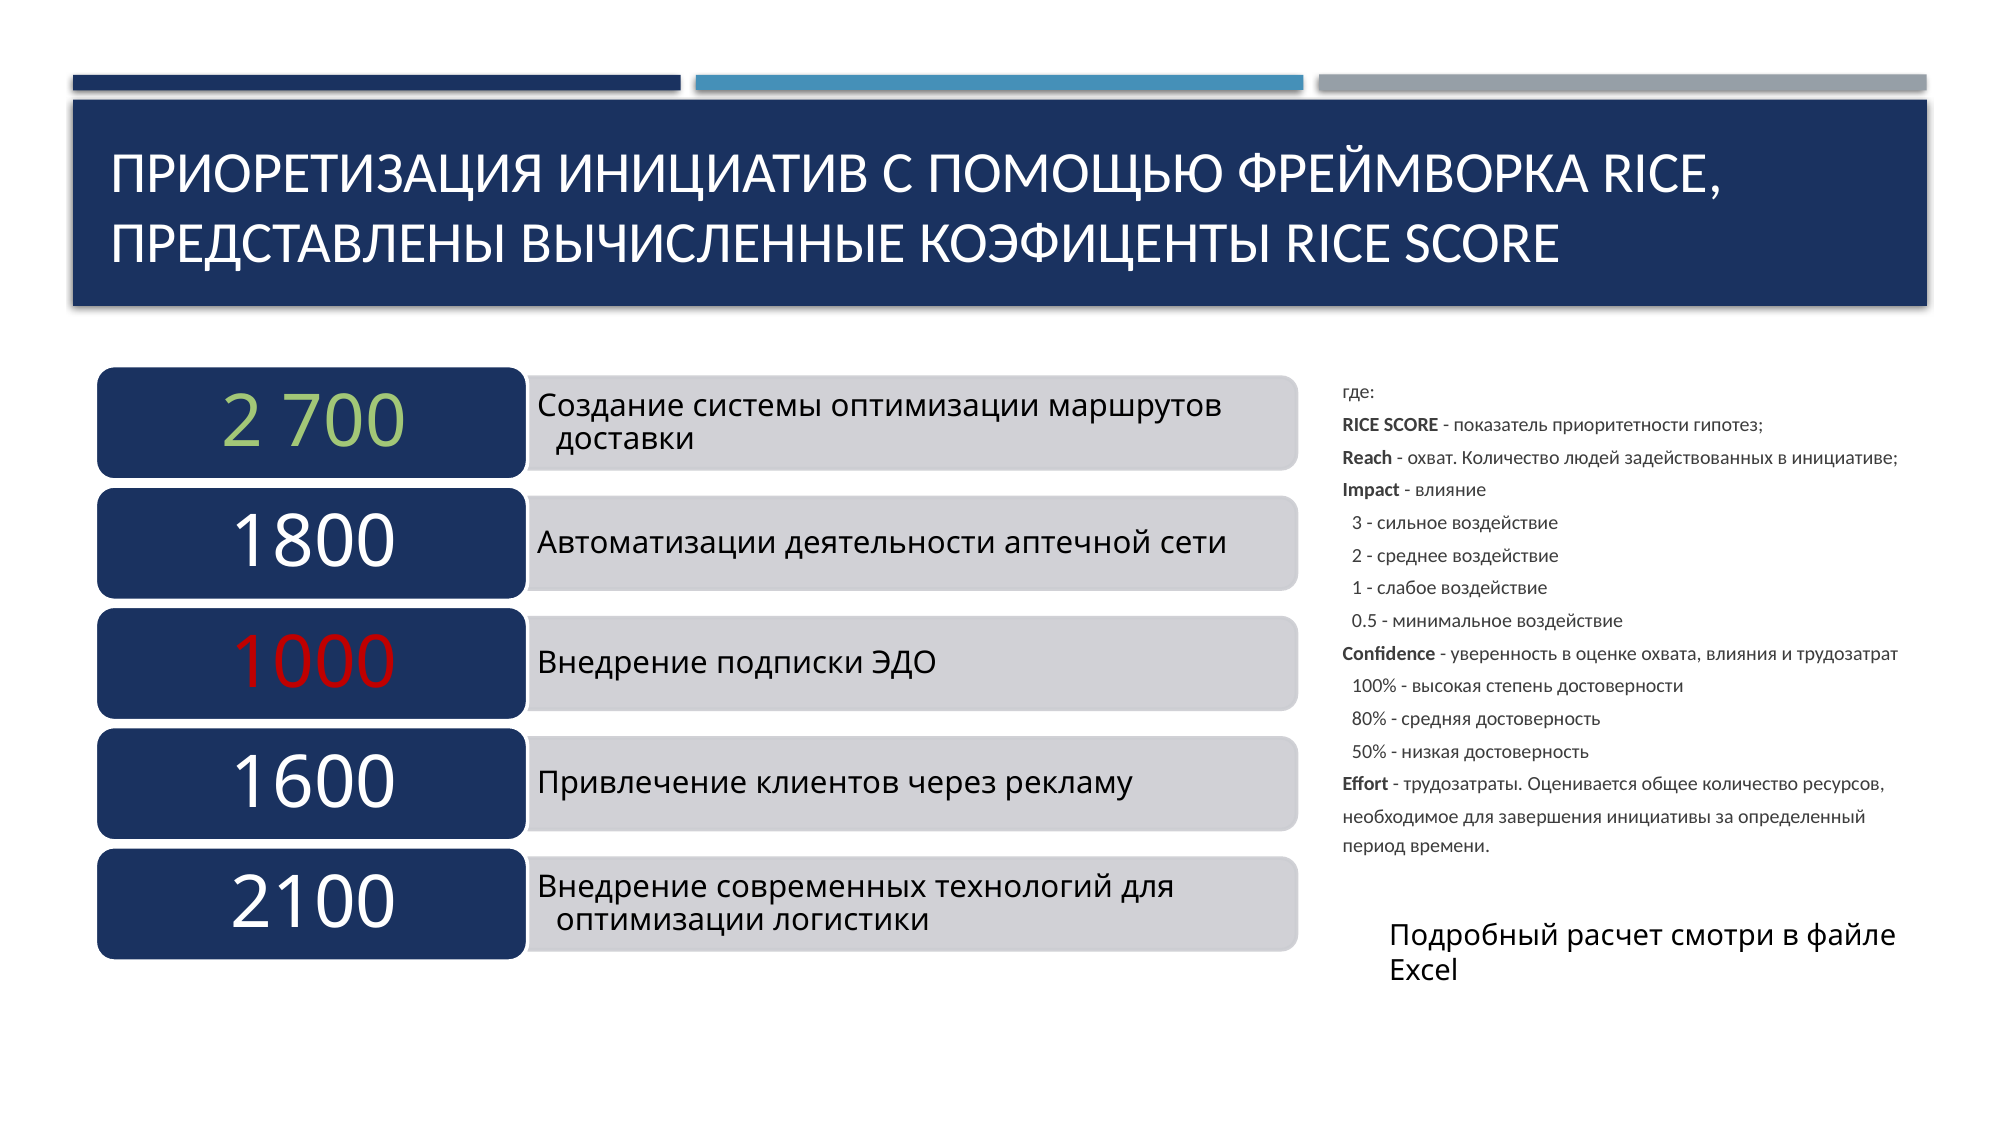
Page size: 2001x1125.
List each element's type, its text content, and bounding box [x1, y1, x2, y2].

text_box Подробный расчет смотри в файле Excel [1374, 908, 1935, 994]
title Приоретизация инициатив с помощью фреймворка RICE, ПРЕДСТАВЛЕНЫ ВЫЧИСЛЕННЫЕ КОЭФИЦЕНТЫ RICE SCORE [95, 119, 1905, 282]
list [94, 364, 1297, 962]
